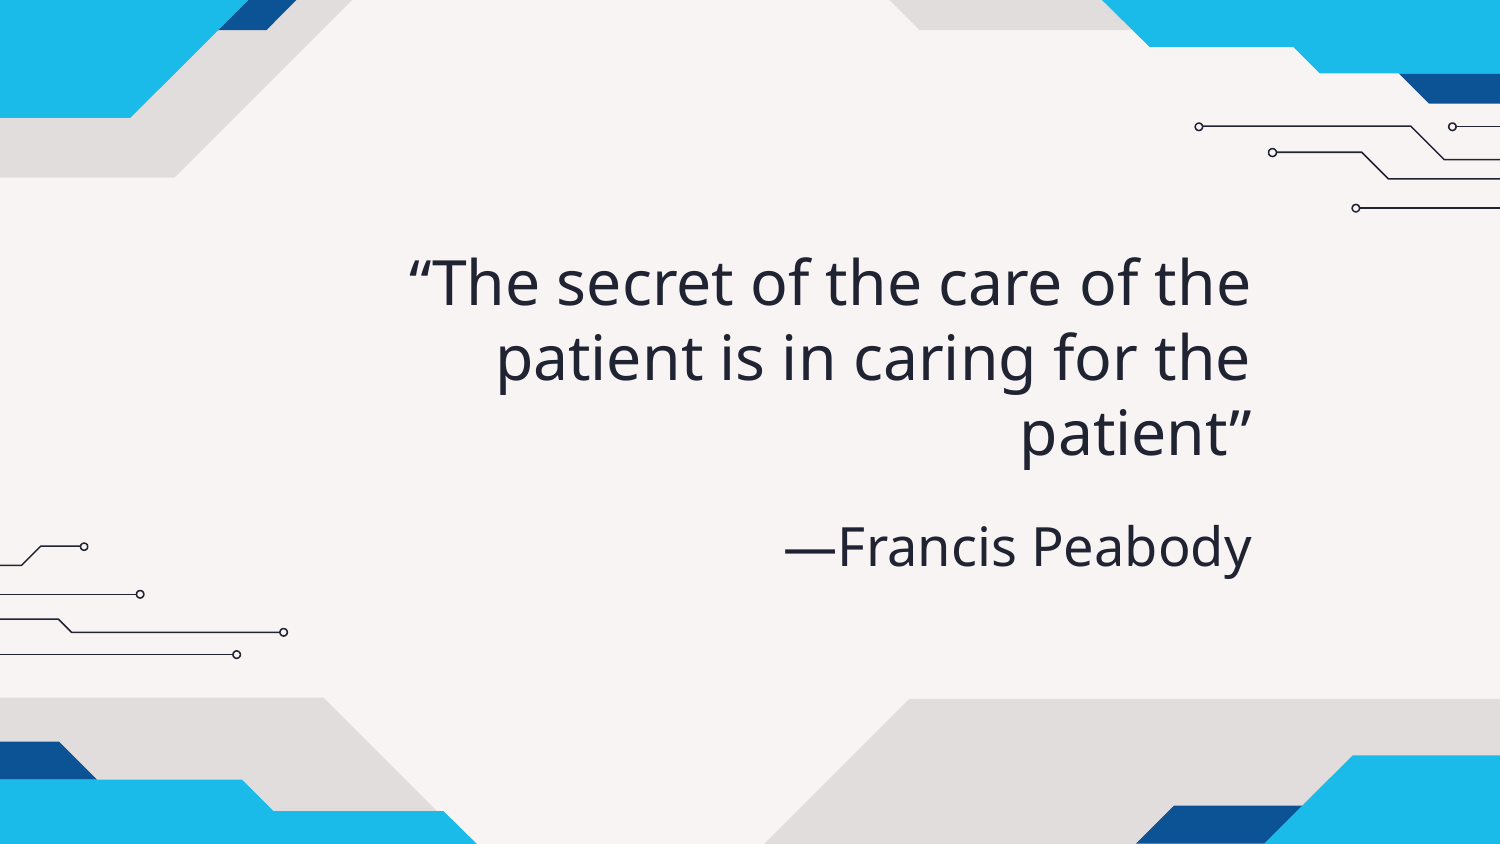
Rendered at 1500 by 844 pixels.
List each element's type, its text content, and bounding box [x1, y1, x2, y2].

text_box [1194, 122, 1500, 213]
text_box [0, 542, 288, 659]
title —Francis Peabody [232, 496, 1268, 606]
subtitle “The secret of the care of the patient is in caring for the patient” [232, 177, 1268, 484]
